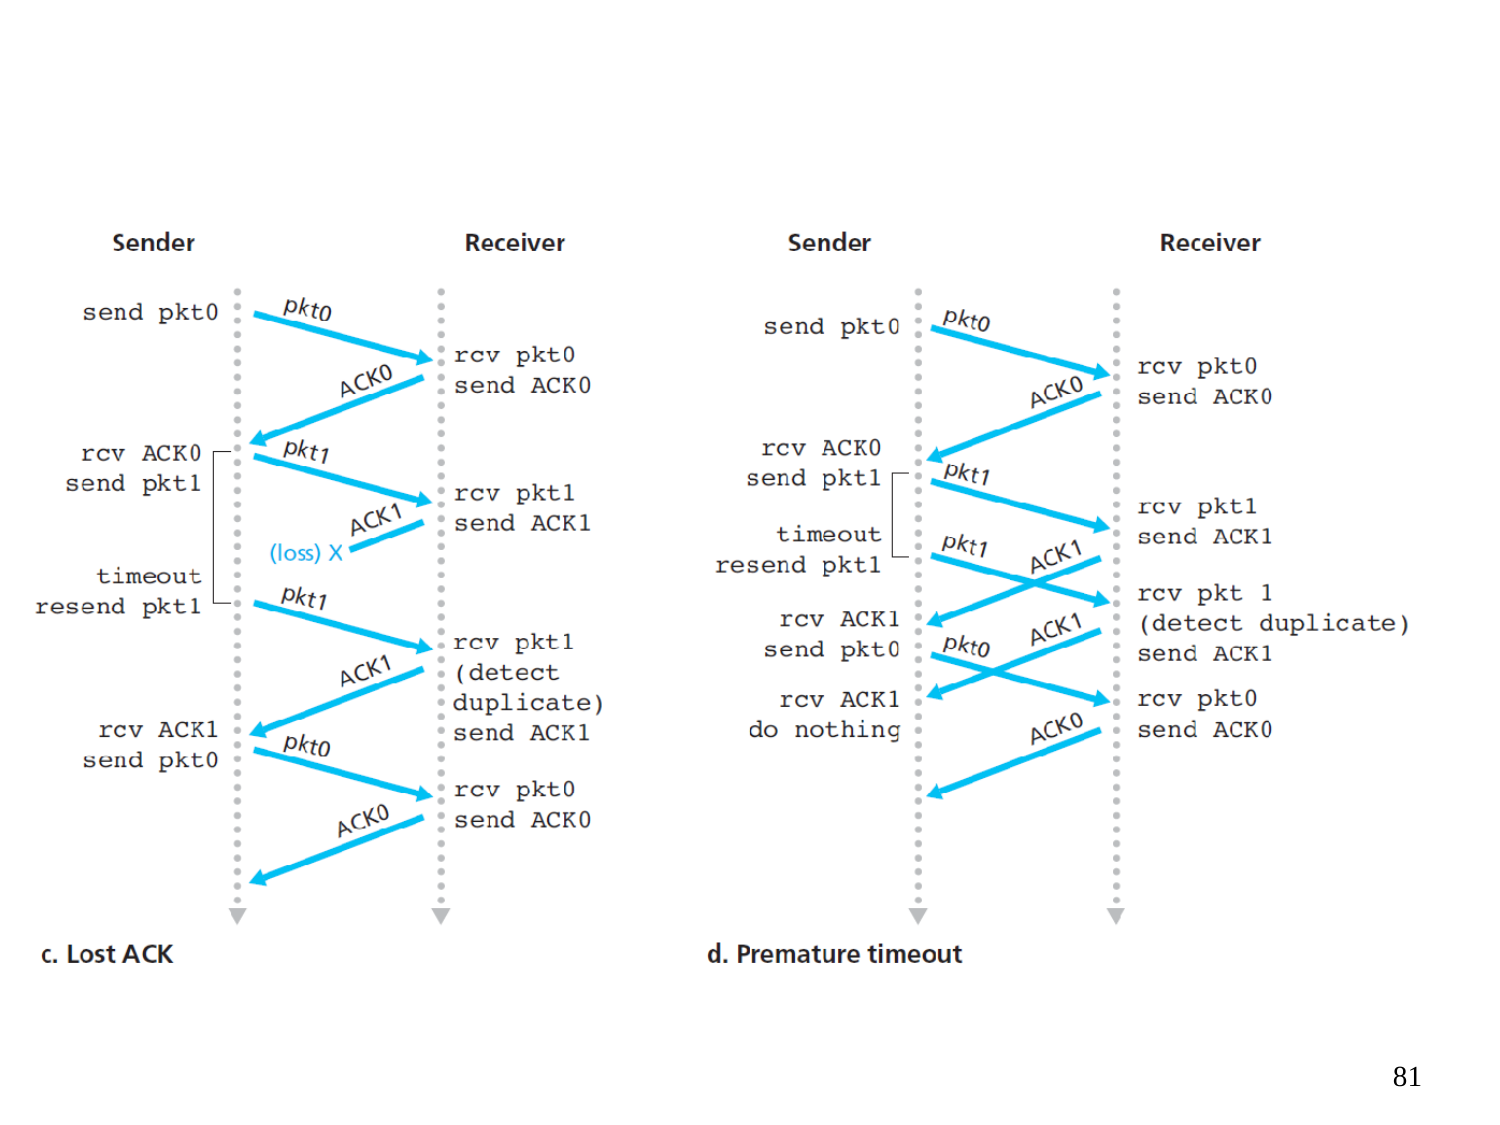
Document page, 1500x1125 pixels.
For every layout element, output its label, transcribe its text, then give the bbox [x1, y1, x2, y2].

text_box 81 [1362, 1049, 1438, 1125]
picture [26, 194, 1474, 993]
